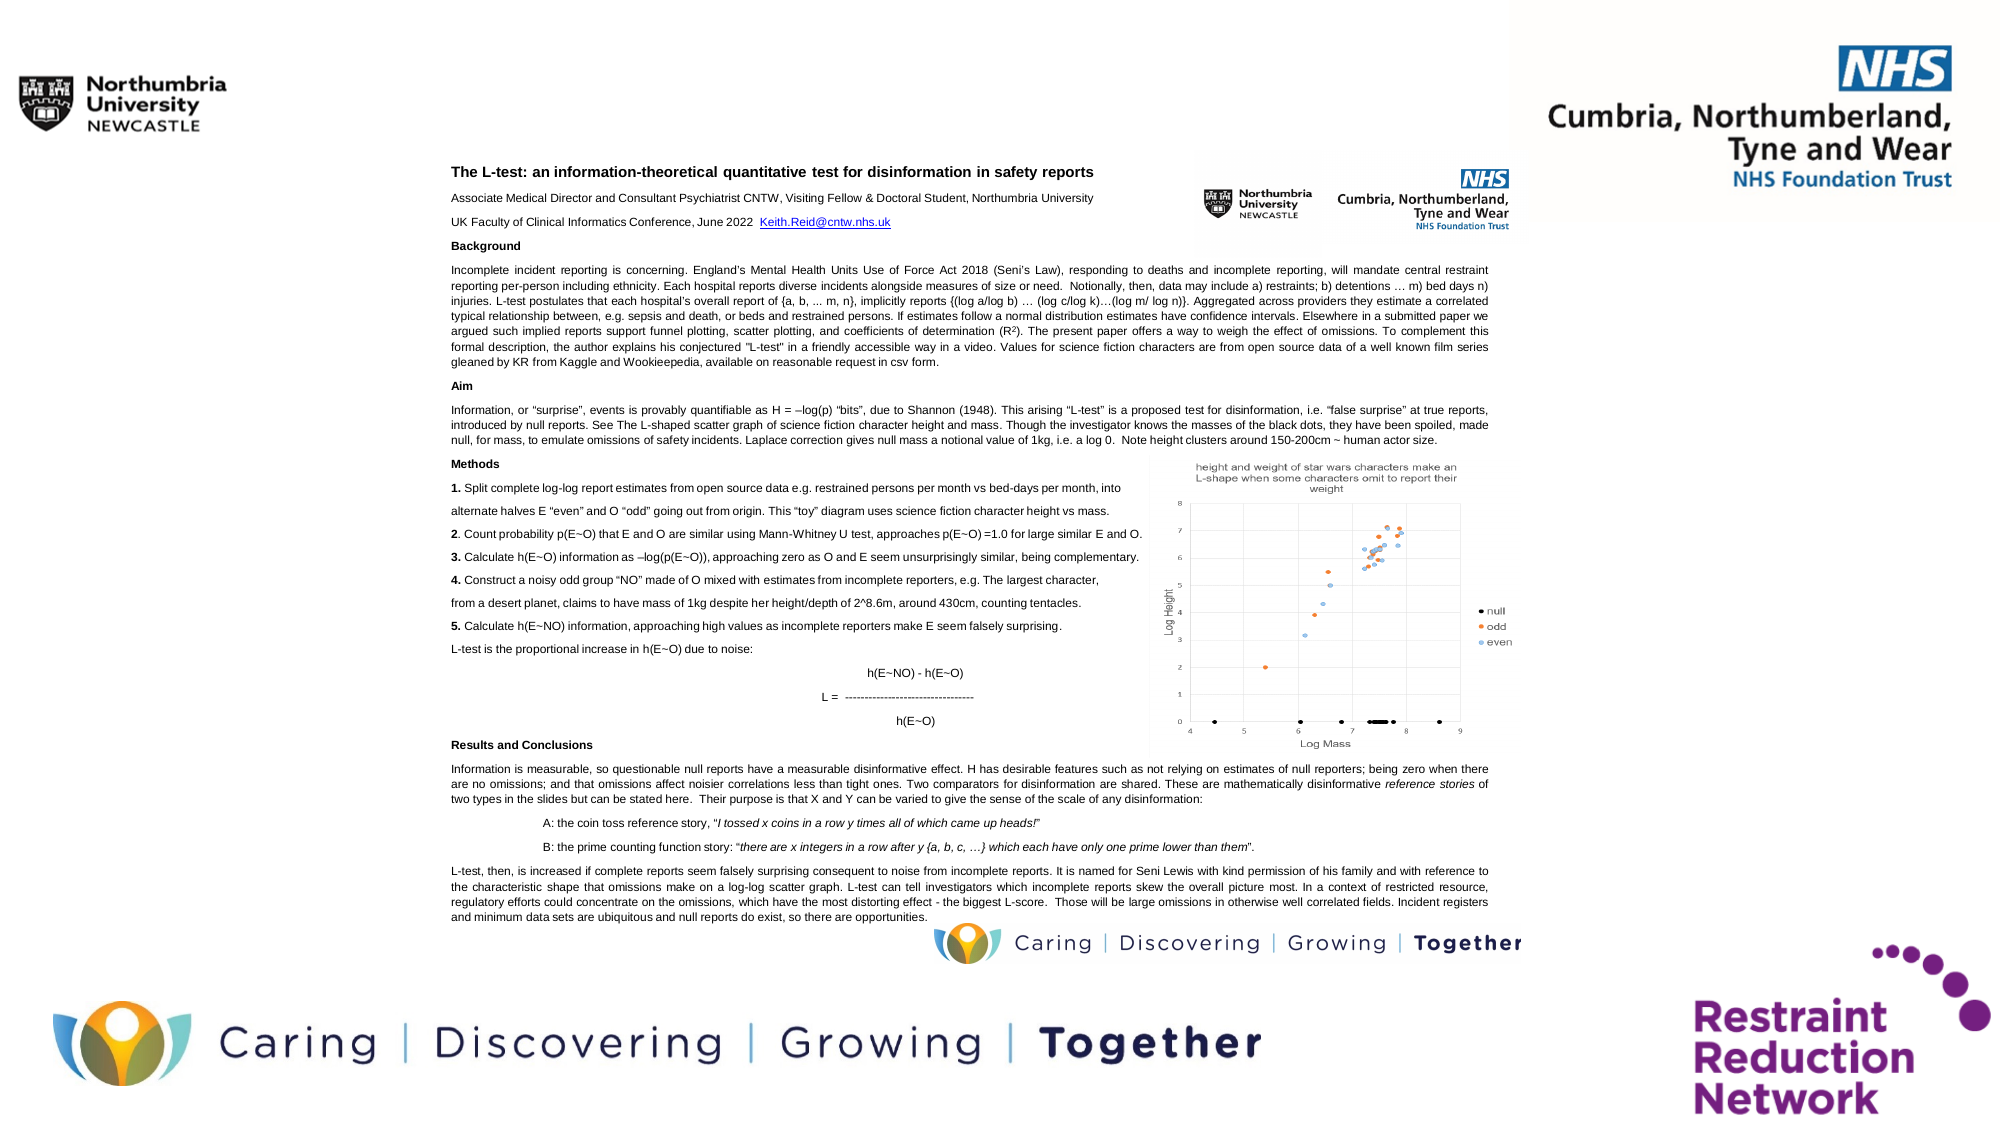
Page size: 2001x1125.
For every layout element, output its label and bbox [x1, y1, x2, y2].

picture [435, 0, 2000, 969]
picture [52, 1001, 1262, 1086]
picture [1682, 936, 1996, 1123]
picture [0, 0, 247, 209]
